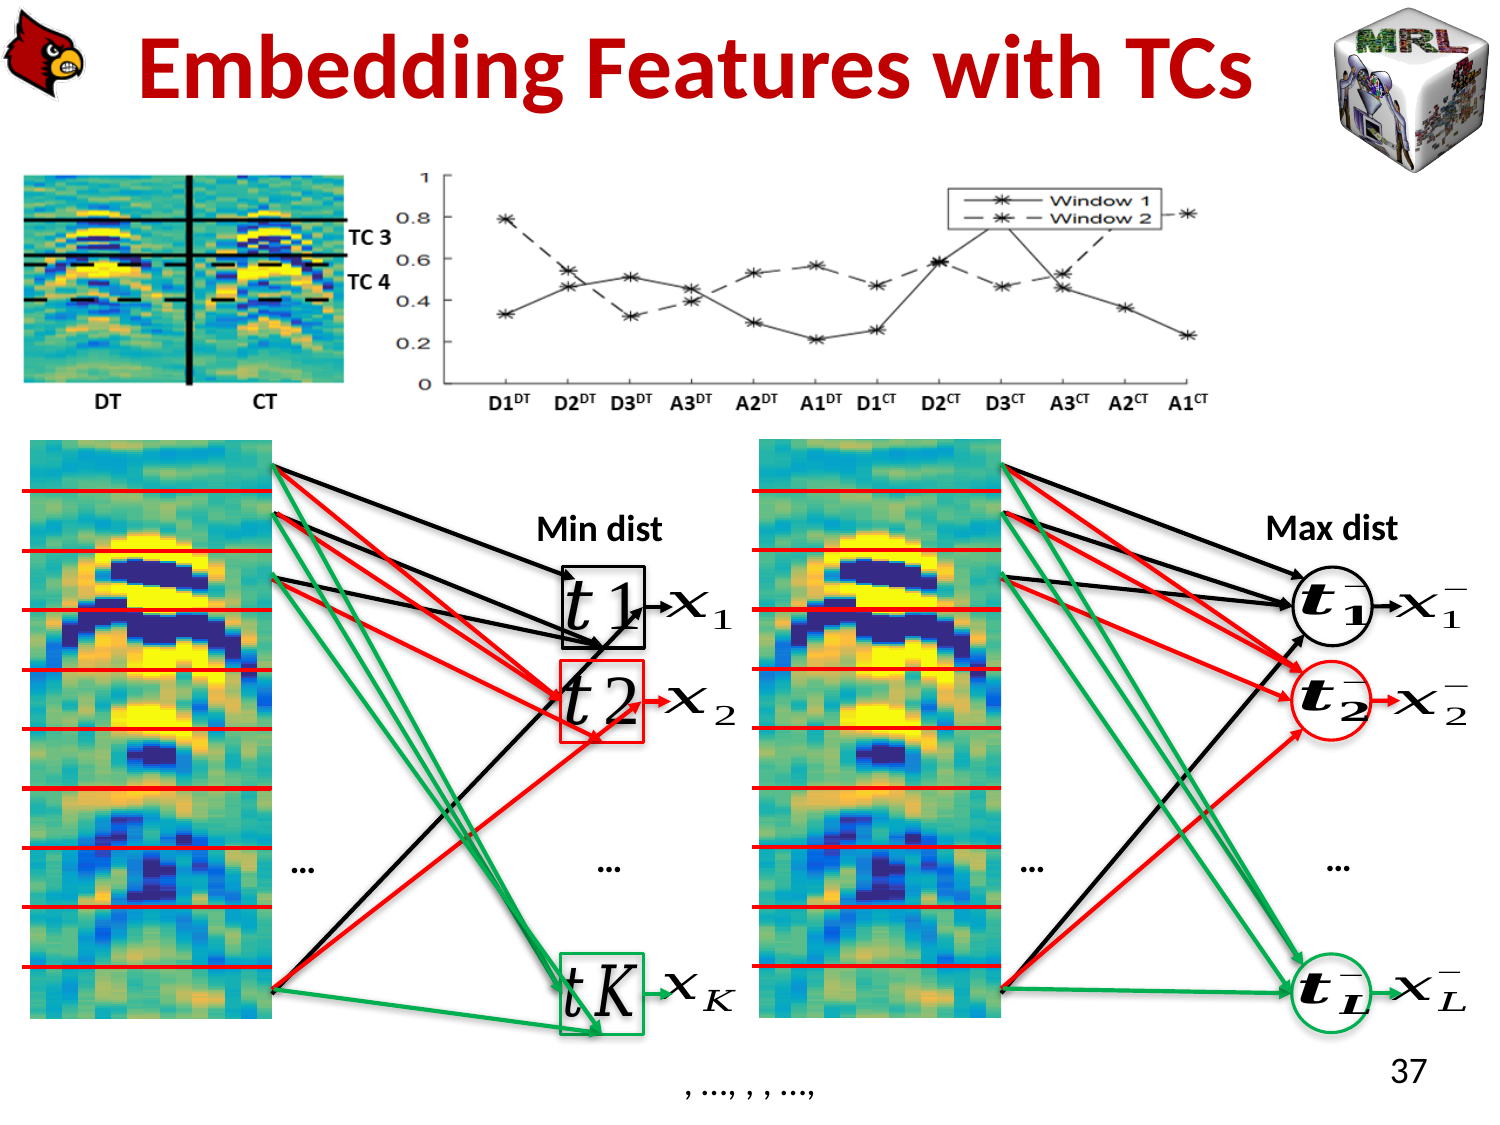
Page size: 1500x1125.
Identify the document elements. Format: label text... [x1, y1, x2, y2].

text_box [271, 572, 563, 995]
picture [21, 440, 273, 1019]
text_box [271, 463, 575, 967]
picture [7, 172, 1249, 411]
text_box … [1310, 826, 1367, 887]
title Embedding Features with TCs [94, 0, 1298, 120]
picture [0, 5, 94, 102]
picture [750, 439, 1002, 1018]
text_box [566, 975, 575, 990]
text_box [1309, 660, 1372, 741]
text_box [1296, 974, 1304, 989]
text_box [1292, 953, 1372, 1034]
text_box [1000, 571, 1292, 994]
text_box Max dist [1309, 495, 1414, 556]
text_box Min dist [580, 496, 679, 557]
text_box … [581, 827, 638, 888]
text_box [1000, 462, 1304, 966]
picture [1325, 0, 1500, 176]
text_box [1309, 566, 1373, 647]
slide_number 37 [1374, 1038, 1500, 1117]
